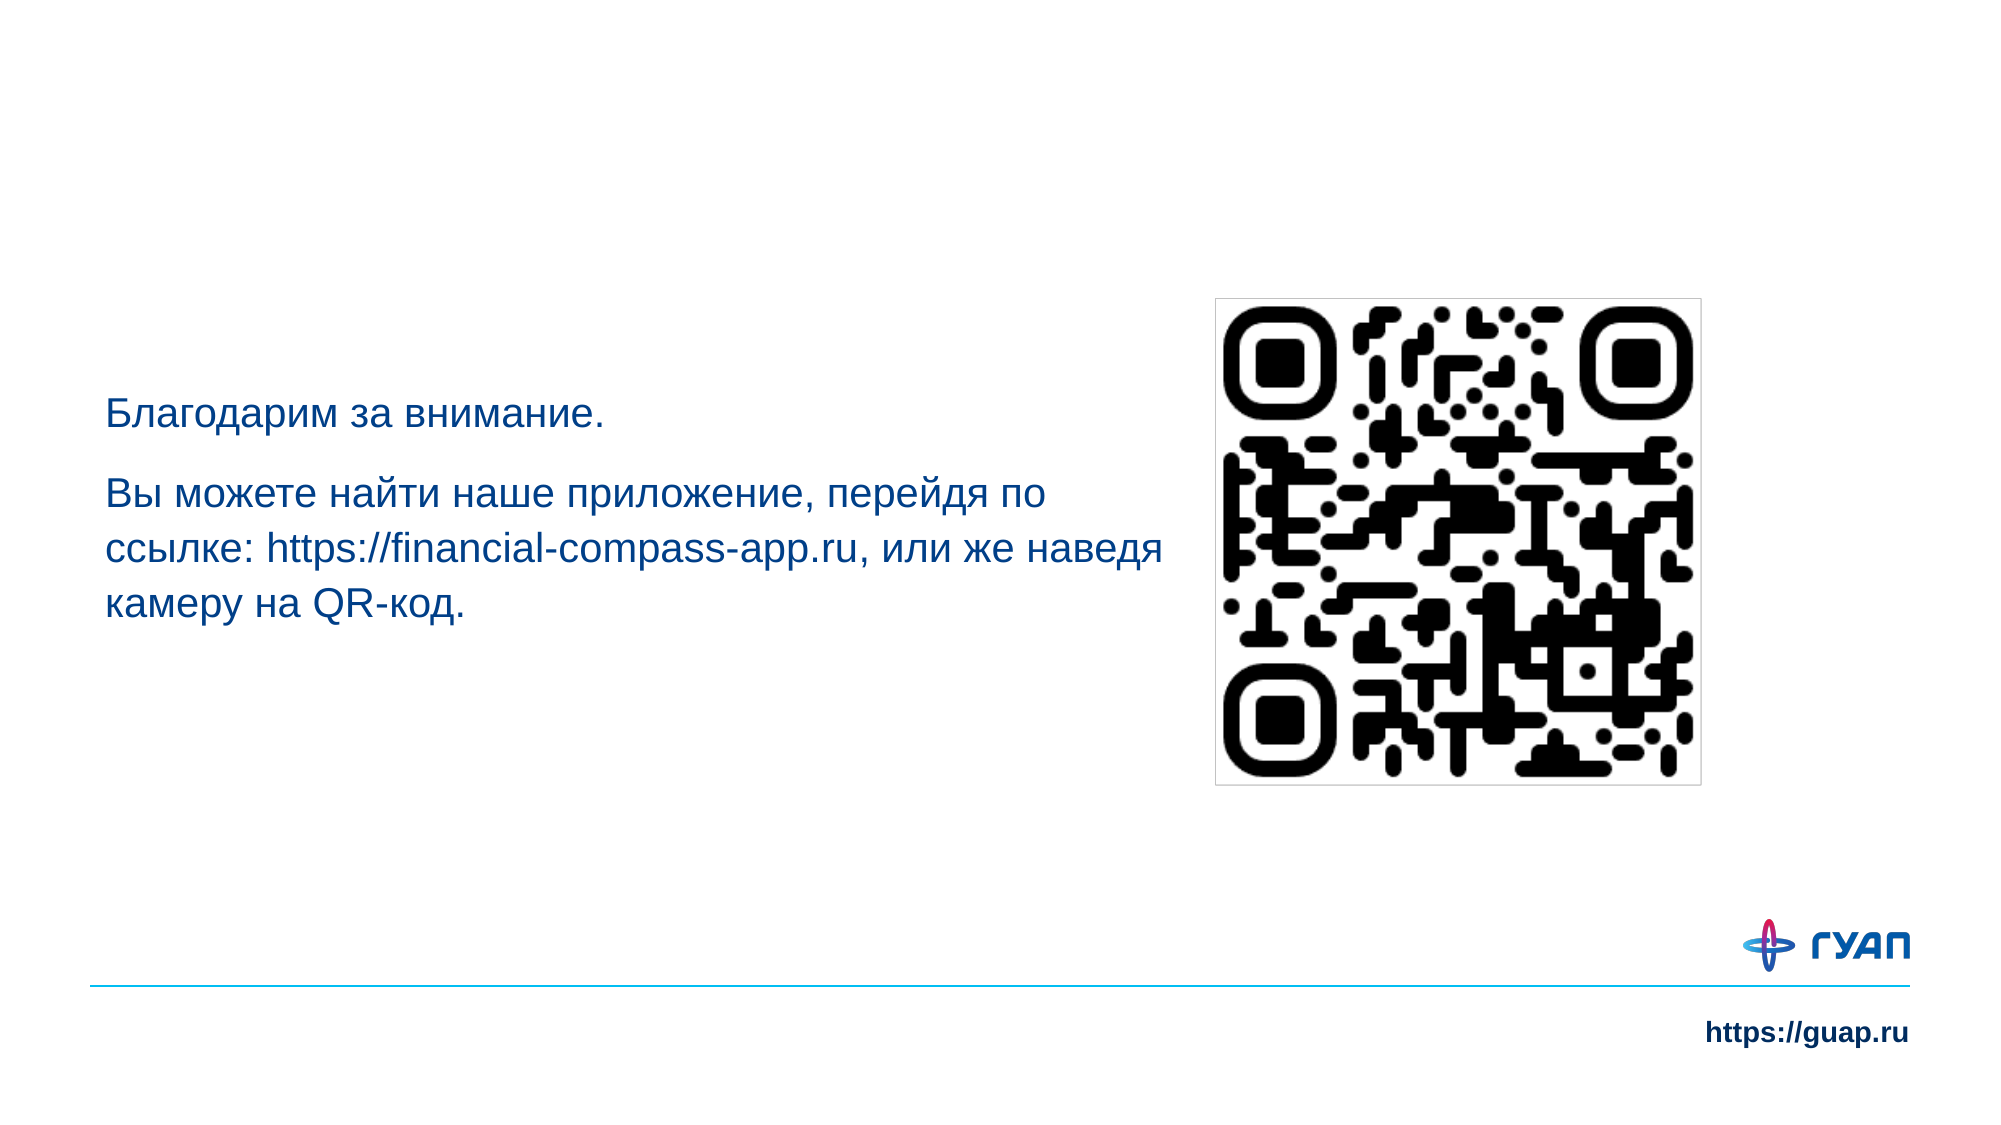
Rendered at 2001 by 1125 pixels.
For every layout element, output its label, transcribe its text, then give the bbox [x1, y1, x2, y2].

text_box Благодарим за внимание. Вы можете найти наше приложение, перейдя по ссылке: https://financial-compass-app.ru, или же наведя камеру на QR-код. [90, 373, 1185, 659]
picture [1743, 919, 1910, 972]
picture [1214, 297, 1704, 787]
